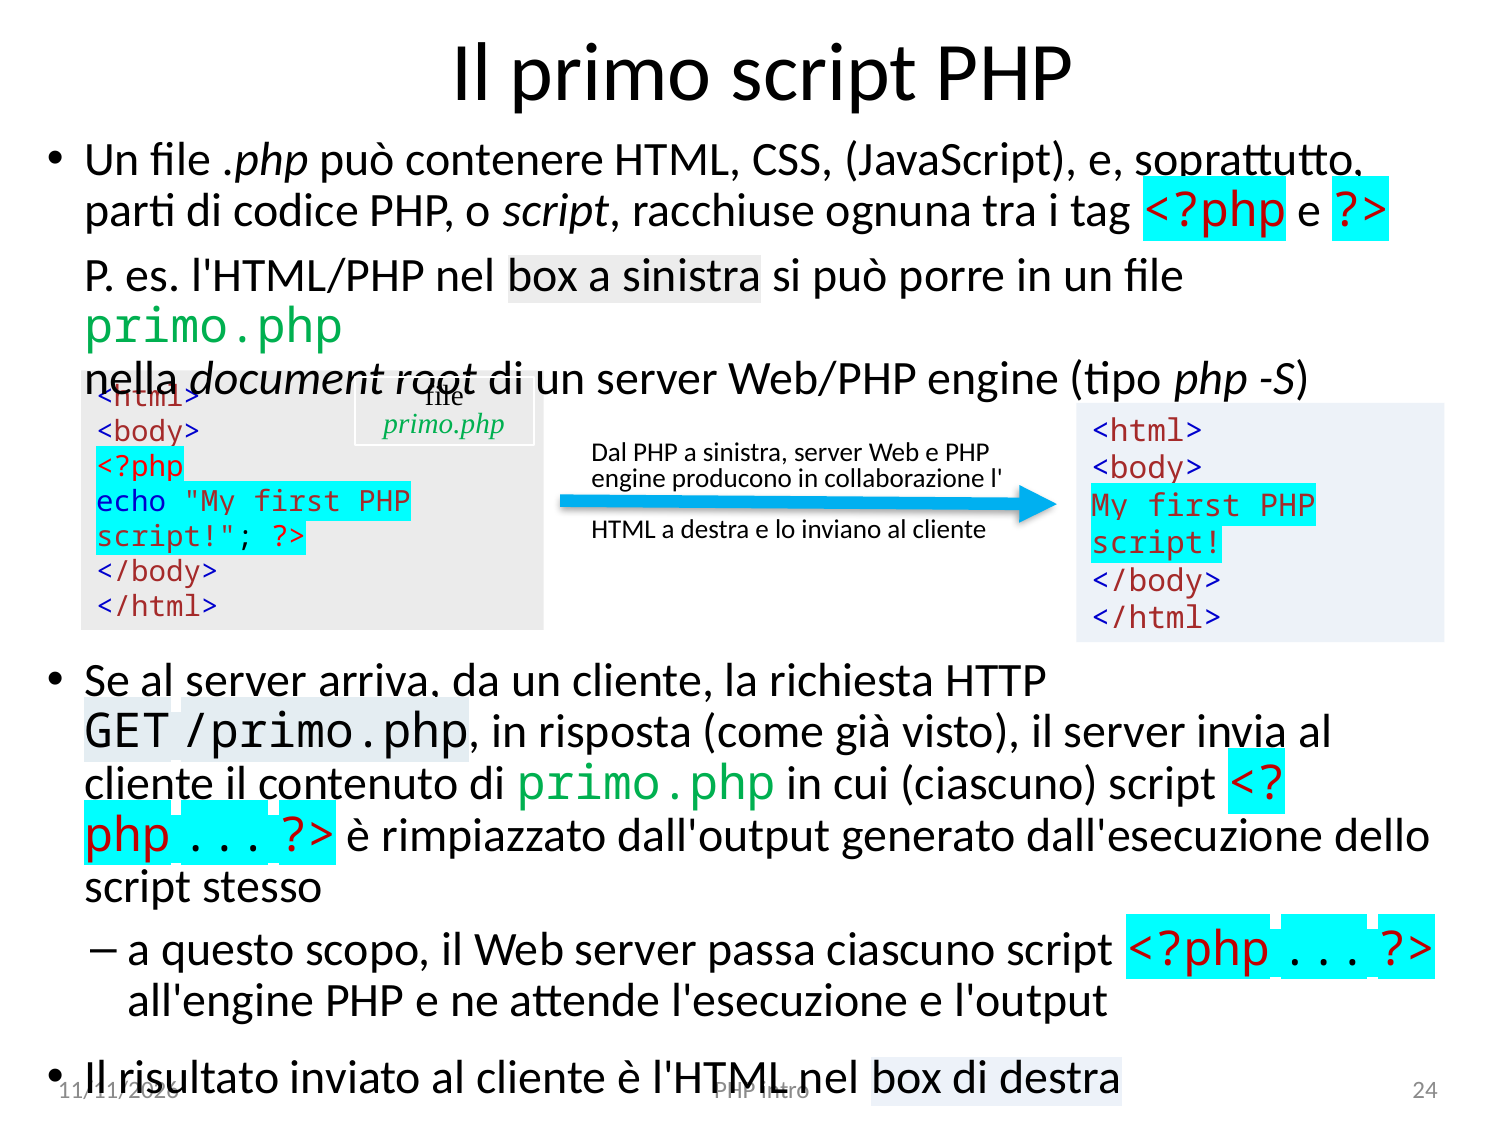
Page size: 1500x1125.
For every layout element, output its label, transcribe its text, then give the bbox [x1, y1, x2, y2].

list Se al server arriva, da un cliente, la richiesta HTTP GET /primo.php, in risposta (come già visto), il server invia al cliente il contenuto di primo.php in cui (ciascuno) script <?php ... ?> è rimpiazzato dall'output generato dall'esecuzione dello script stesso a questo scopo, il Web server passa ciascuno script <?php ... ?> all'engine PHP e ne attende l'esecuzione e l'output Il risultato inviato al cliente è l'HTML nel box di destra [31, 647, 1467, 1064]
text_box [559, 500, 1058, 505]
text_box Dal PHP a sinistra, server Web e PHP engine producono in collaborazione l' [576, 432, 1057, 500]
title Il primo script PHP [58, 1, 1467, 126]
footer PHP intro [524, 1058, 1000, 1119]
text_box Un file .php può contenere HTML, CSS, (JavaScript), e, soprattutto, parti di codice PHP, o script, racchiuse ognuna tra i tag <?php e ?> P. es. l'HTML/PHP nel box a sinistra si può porre in un file primo.php nella document root di un server Web/PHP engine (tipo php -S) [31, 126, 1467, 364]
text_box <html> <body> <?php echo "My first PHP script!"; ?> </body> </html> [81, 370, 544, 630]
text_box HTML a destra e lo inviano al cliente [576, 513, 1025, 552]
slide_number 24 [1103, 1058, 1453, 1119]
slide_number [42, 1058, 393, 1119]
text_box <html> <body> My first PHP script! </body> </html> [1076, 402, 1445, 643]
text_box file primo.php [354, 377, 534, 445]
